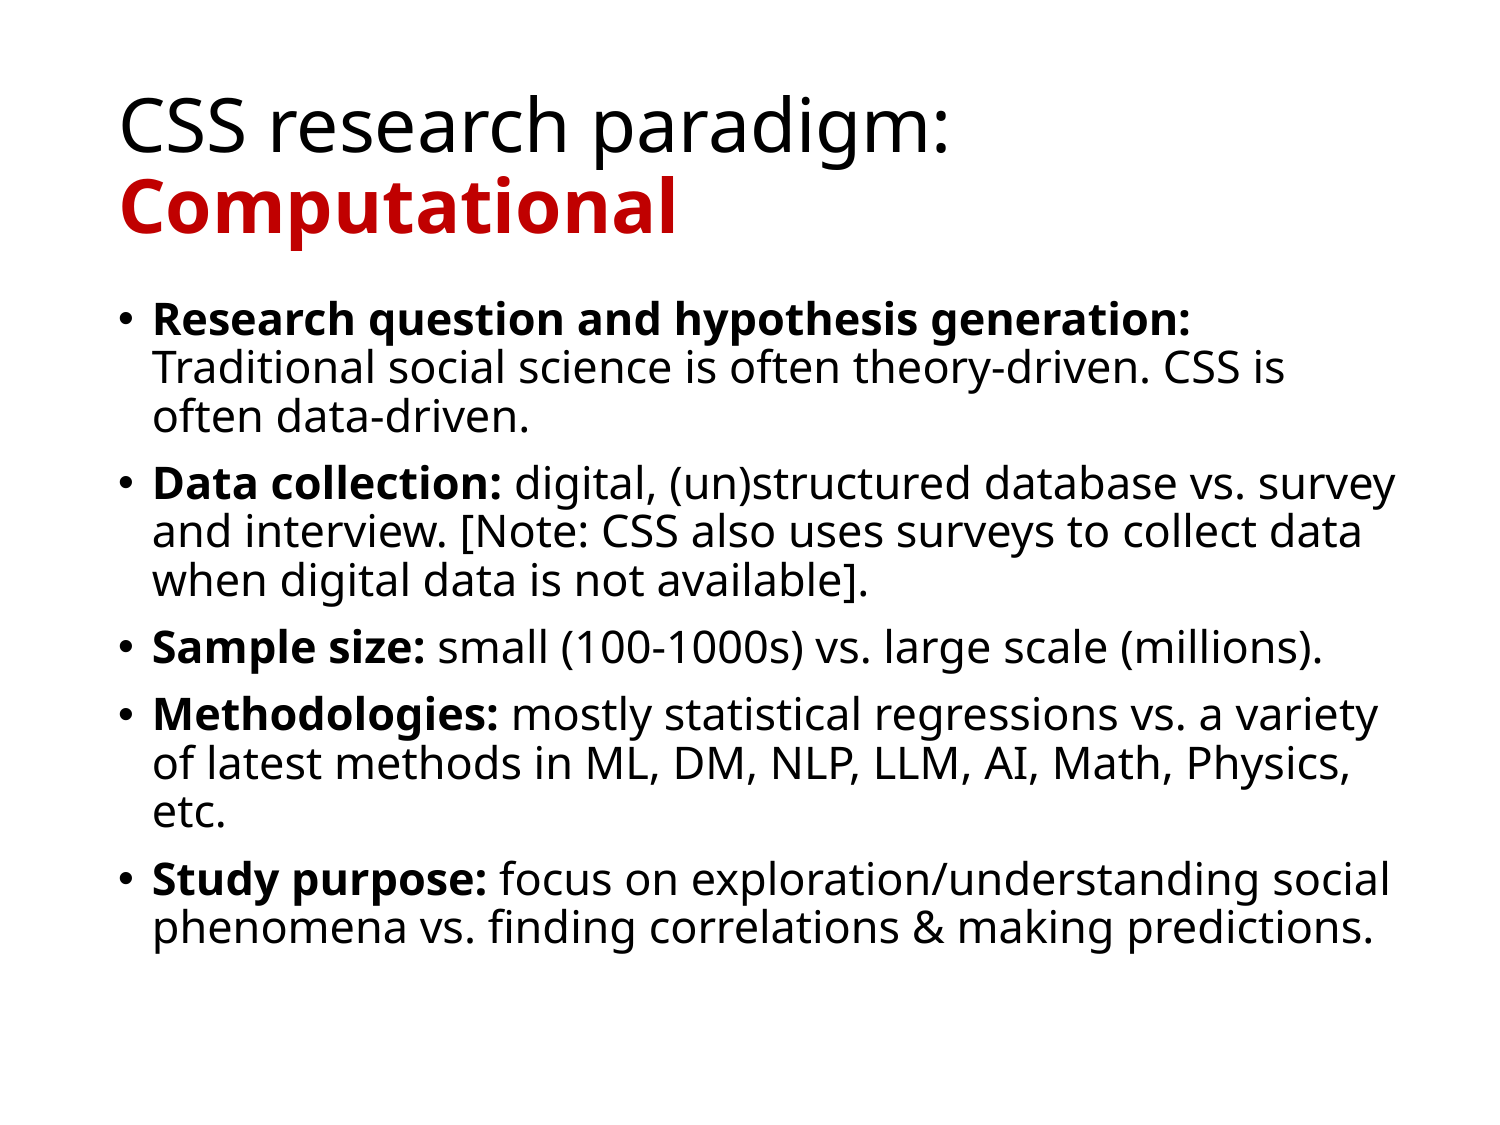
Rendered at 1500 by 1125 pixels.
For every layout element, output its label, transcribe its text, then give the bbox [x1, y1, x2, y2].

list Research question and hypothesis generation: Traditional social science is often theory-driven. CSS is often data-driven. Data collection: digital, (un)structured database vs. survey and interview. [Note: CSS also uses surveys to collect data when digital data is not available]. Sample size: small (100-1000s) vs. large scale (millions). Methodologies: mostly statistical regressions vs. a variety of latest methods in ML, DM, NLP, LLM, AI, Math, Physics, etc. Study purpose: focus on exploration/understanding social phenomena vs. finding correlations & making predictions. [103, 288, 1420, 1003]
title CSS research paradigm: Computational [103, 59, 1397, 278]
